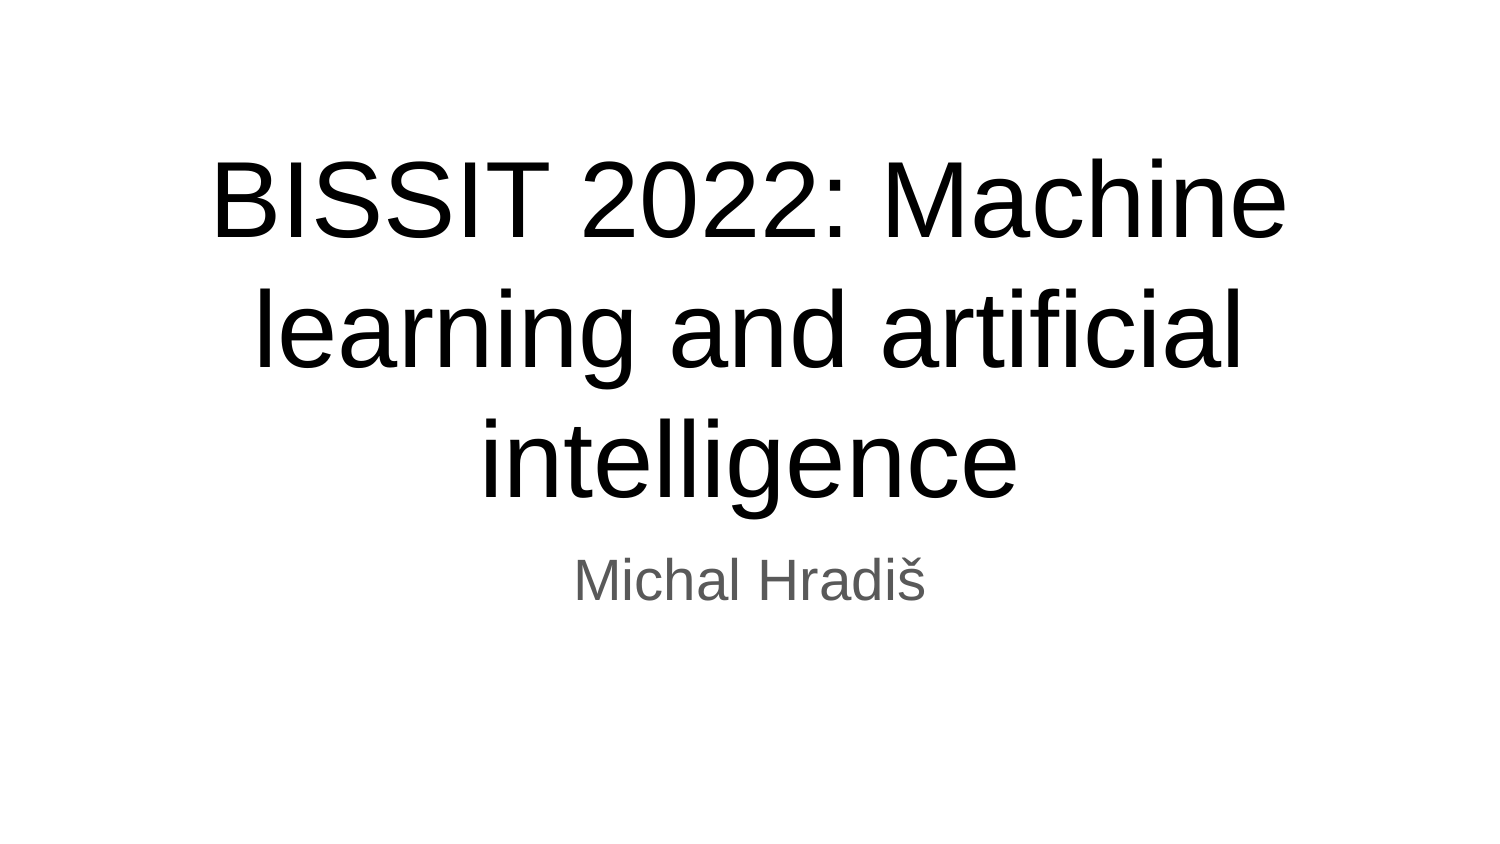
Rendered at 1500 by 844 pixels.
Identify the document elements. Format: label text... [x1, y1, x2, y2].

subtitle Michal Hradiš [51, 527, 1449, 658]
title BISSIT 2022: Machine learning and artificial intelligence [51, 197, 1449, 527]
